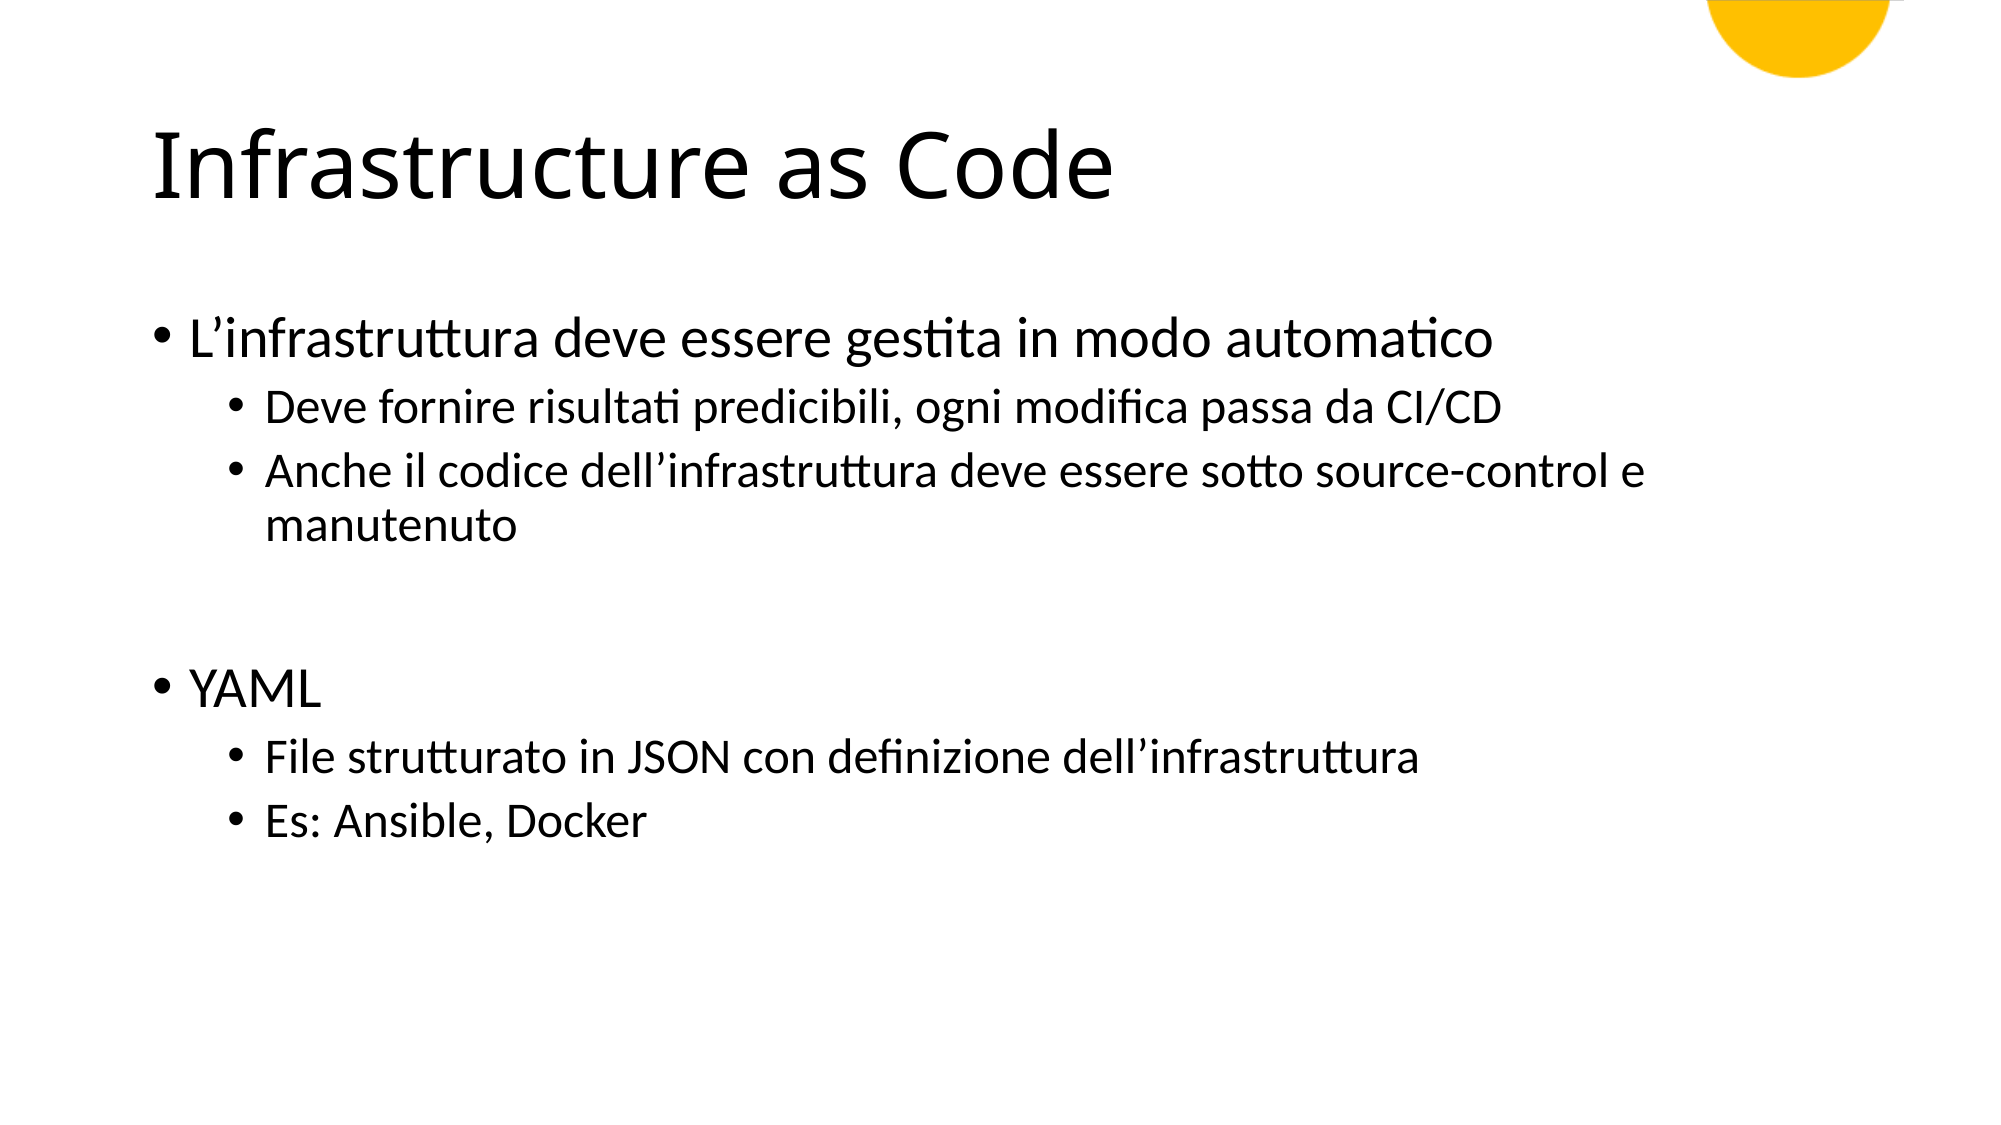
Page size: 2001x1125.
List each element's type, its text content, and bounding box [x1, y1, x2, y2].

picture [1706, 0, 1904, 86]
list L’infrastruttura deve essere gestita in modo automatico Deve fornire risultati predicibili, ogni modifica passa da CI/CD Anche il codice dell’infrastruttura deve essere sotto source-control e manutenuto YAML File strutturato in JSON con definizione dell’infrastruttura Es: Ansible, Docker [137, 299, 1863, 1046]
title Infrastructure as Code [137, 59, 1863, 278]
